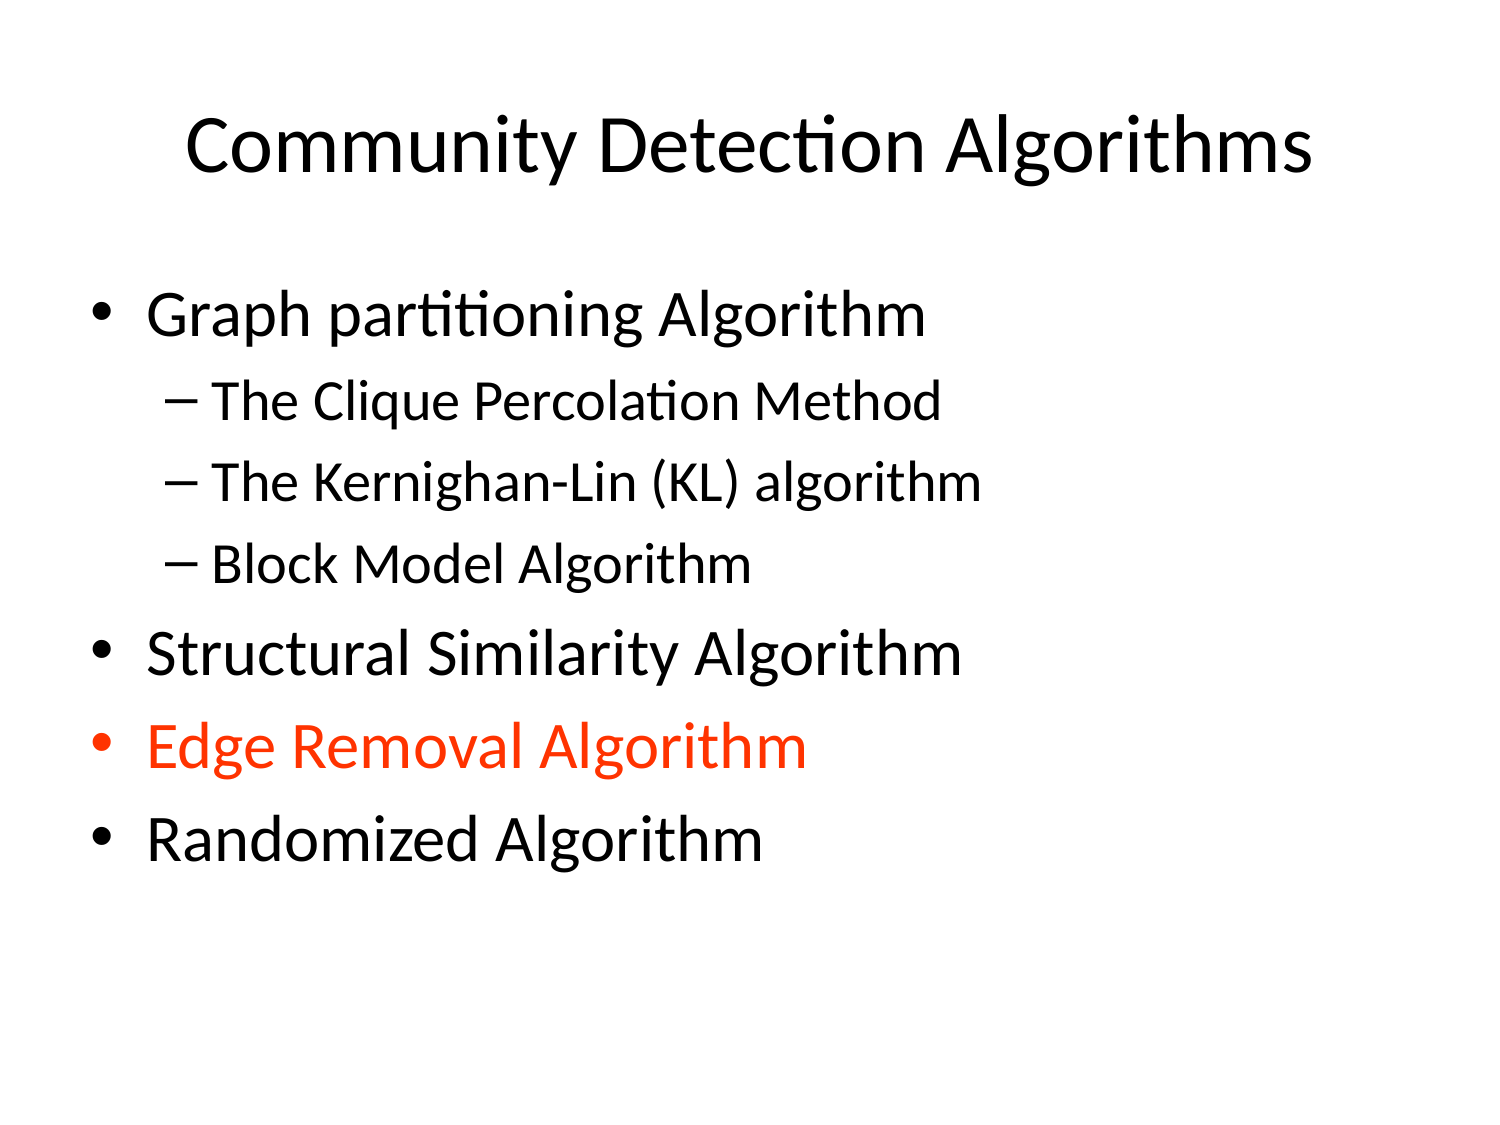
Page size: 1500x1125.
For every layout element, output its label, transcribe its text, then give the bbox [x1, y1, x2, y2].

list Graph partitioning Algorithm The Clique Percolation Method The Kernighan-Lin (KL) algorithm Block Model Algorithm Structural Similarity Algorithm Edge Removal Algorithm Randomized Algorithm [75, 262, 1425, 1005]
title Community Detection Algorithms [75, 45, 1425, 233]
